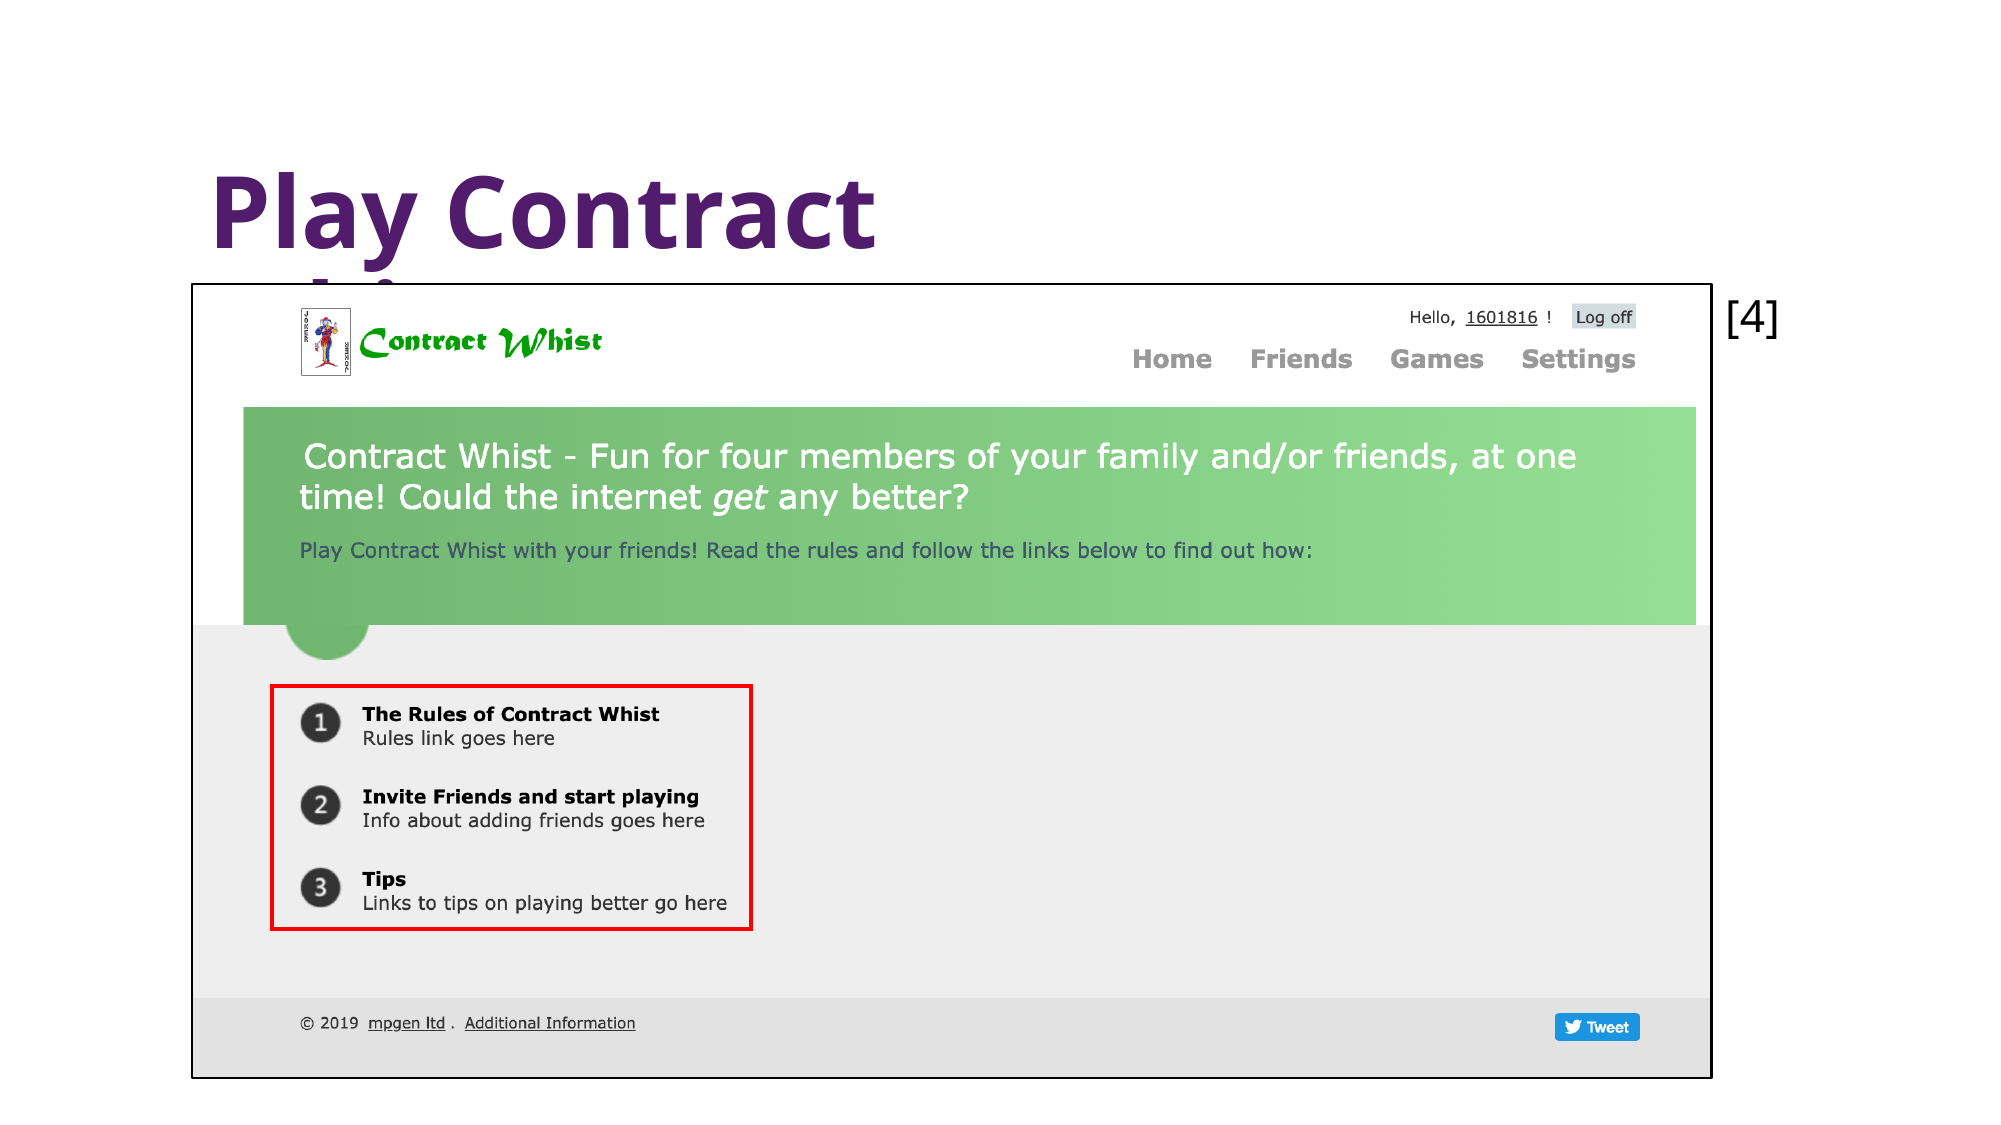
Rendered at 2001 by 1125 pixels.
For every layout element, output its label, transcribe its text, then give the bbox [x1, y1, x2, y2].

picture [193, 285, 1711, 1077]
list Play Contract Whist.com [193, 154, 1447, 283]
text_box [4] [1710, 280, 1869, 349]
